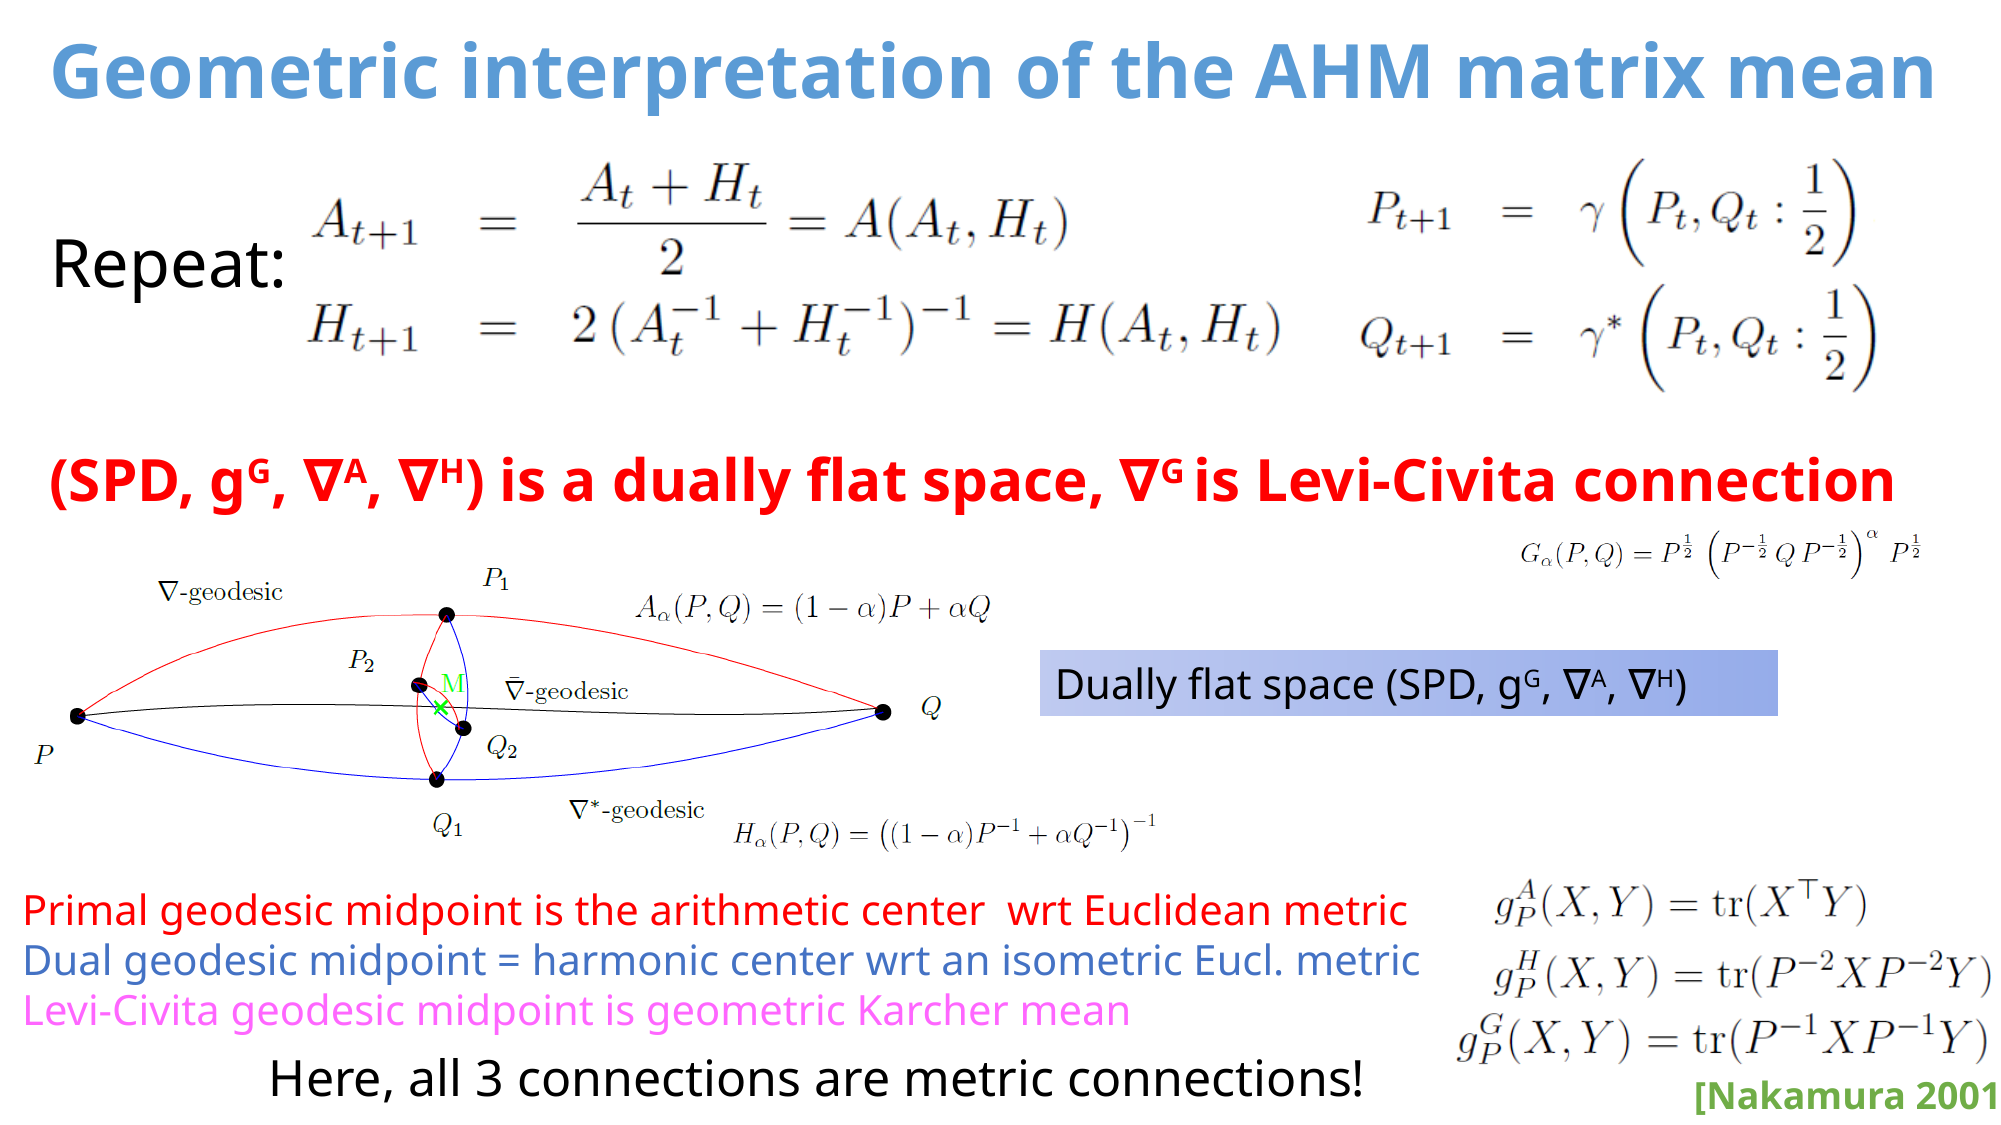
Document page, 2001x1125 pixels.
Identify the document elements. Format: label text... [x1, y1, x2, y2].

picture [1443, 869, 2000, 1073]
text_box Repeat: [35, 213, 303, 309]
picture [34, 540, 1163, 857]
picture [304, 151, 1331, 389]
text_box (SPD, gG, ∇A, ∇H) is a dually flat space, ∇G is Levi-Civita connection [34, 435, 2000, 520]
text_box Primal geodesic midpoint is the arithmetic center wrt Euclidean metric Dual geodesic midpoint = harmonic center wrt an isometric Eucl. metric Levi-Civita geodesic midpoint is geometric Karcher mean [7, 876, 1436, 1042]
picture [1351, 134, 1930, 416]
text_box Dually flat space (SPD, gG, ∇A, ∇H) [1040, 650, 1778, 716]
title Geometric interpretation of the AHM matrix mean [34, 0, 1966, 184]
text_box Here, all 3 connections are metric connections! [254, 1038, 1381, 1114]
text_box [Nakamura 2001] [1679, 1073, 2000, 1125]
picture [1518, 525, 1930, 588]
